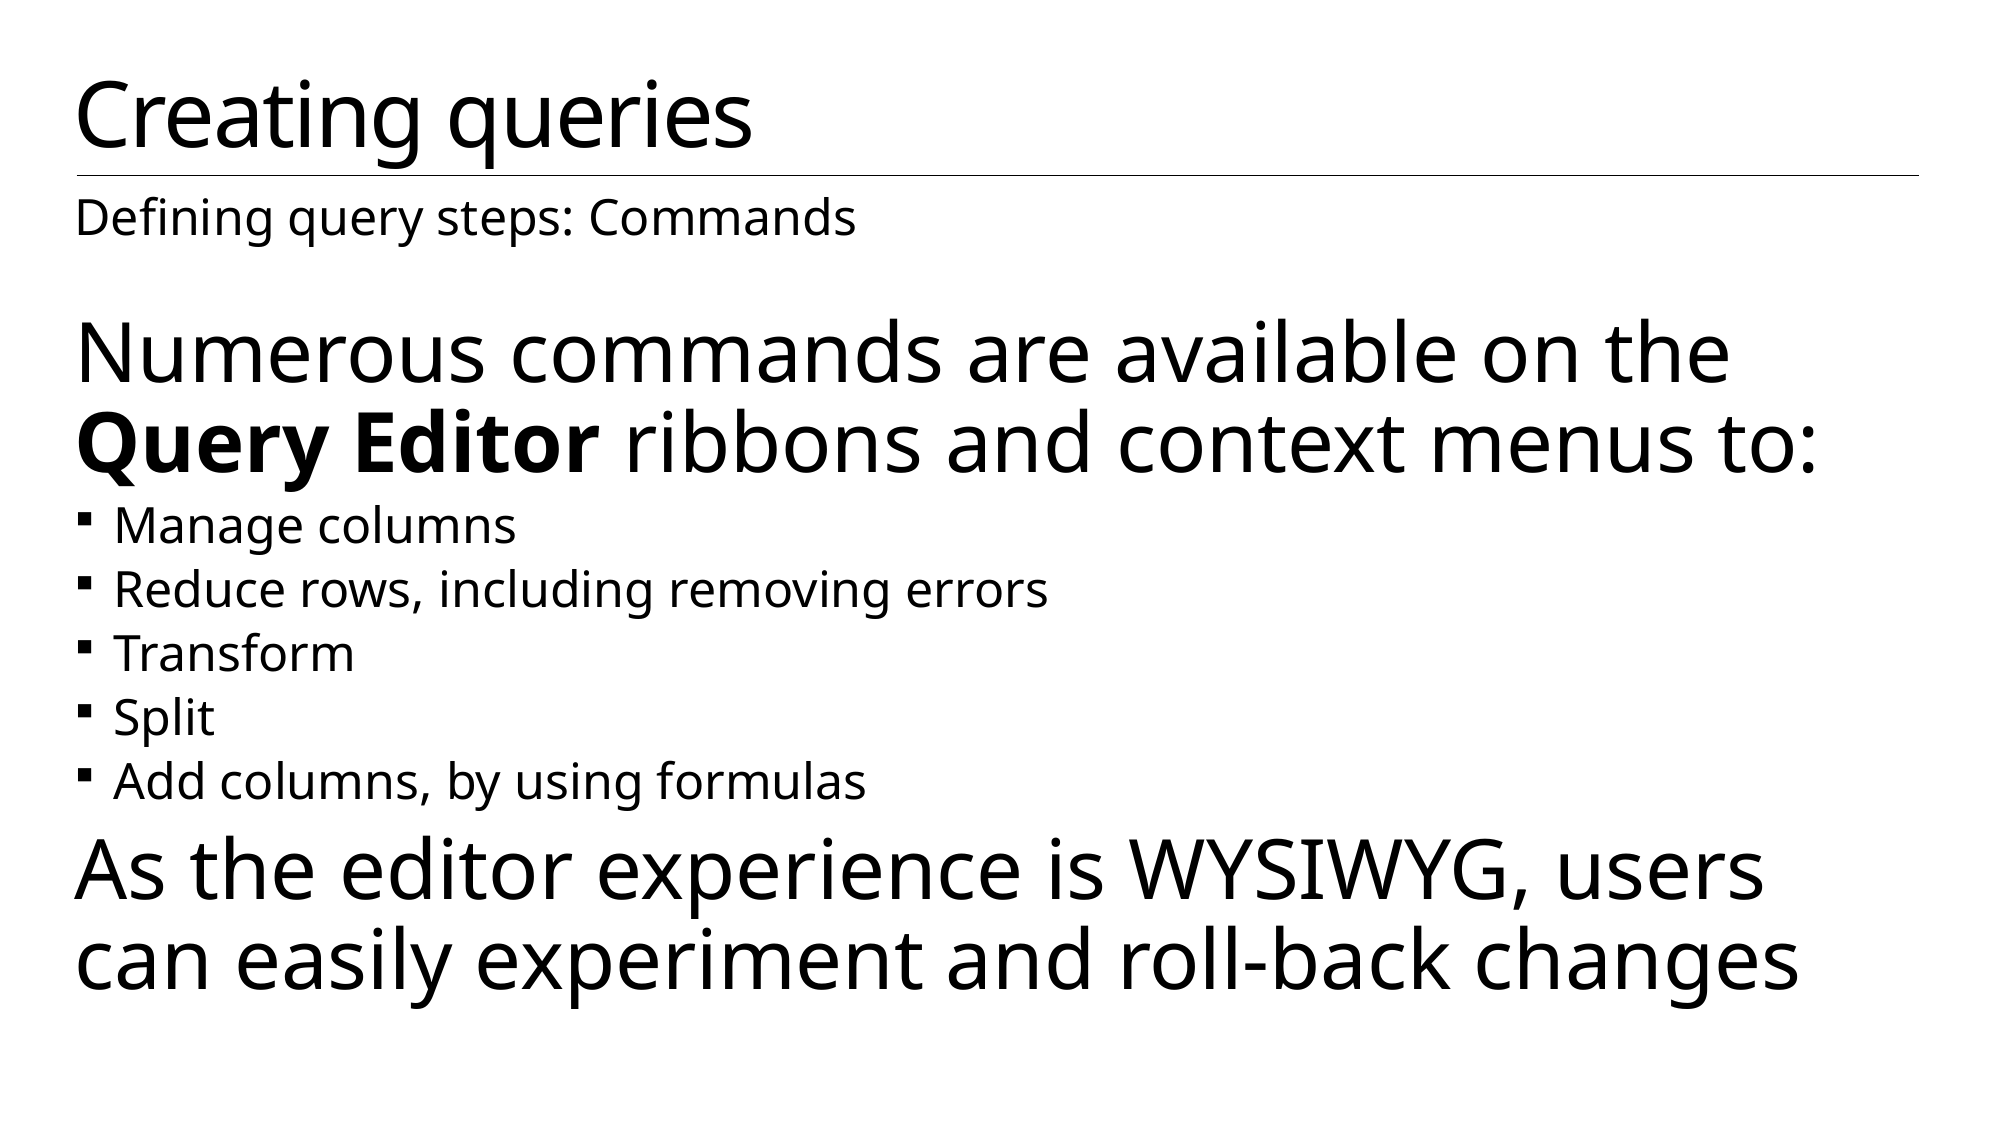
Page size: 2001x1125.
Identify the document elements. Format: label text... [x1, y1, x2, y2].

list Numerous commands are available on the Query Editor ribbons and context menus to: Manage columns Reduce rows, including removing errors Transform Split Add columns, by using formulas As the editor experience is WYSIWYG, users can easily experiment and roll-back changes [44, 287, 1957, 1125]
title Creating queries [44, 59, 1957, 178]
list Defining query steps: Commands [44, 191, 1957, 247]
